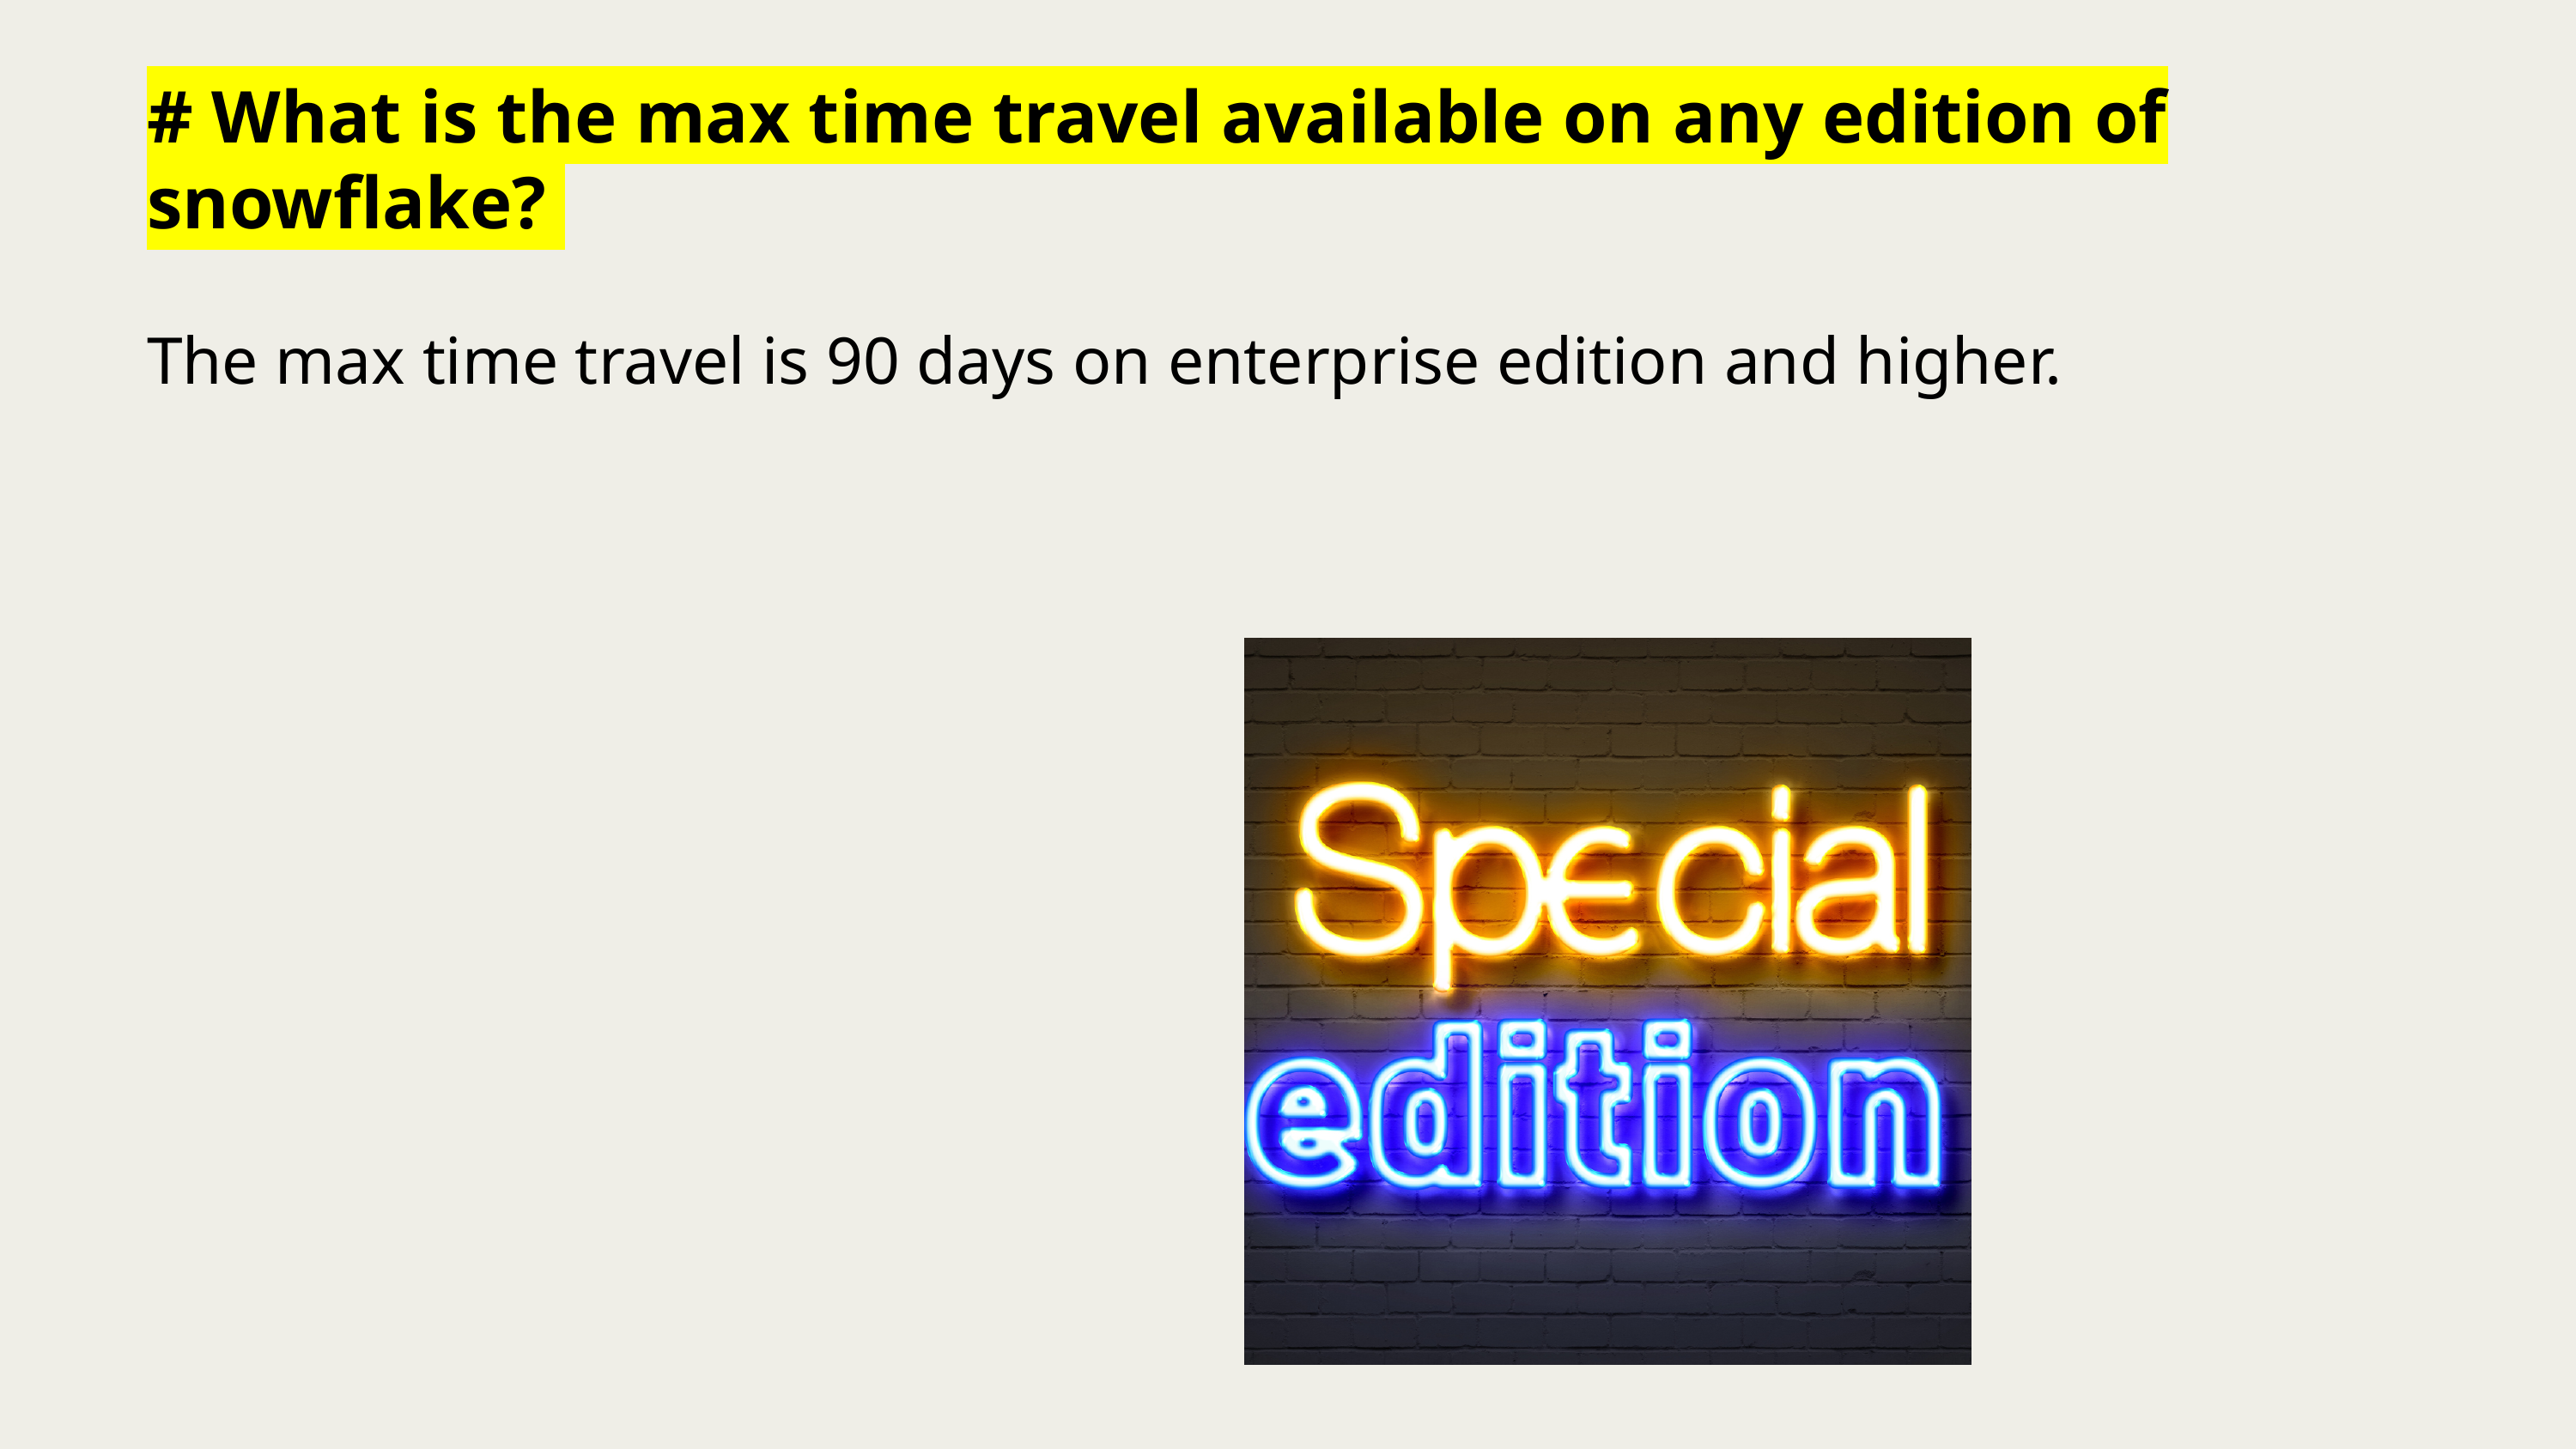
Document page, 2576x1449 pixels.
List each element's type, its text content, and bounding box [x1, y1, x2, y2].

text_box # What is the max time travel available on any edition of snowflake? The max time travel is 90 days on enterprise edition and higher. [134, 64, 2356, 713]
picture [1244, 638, 1972, 1365]
